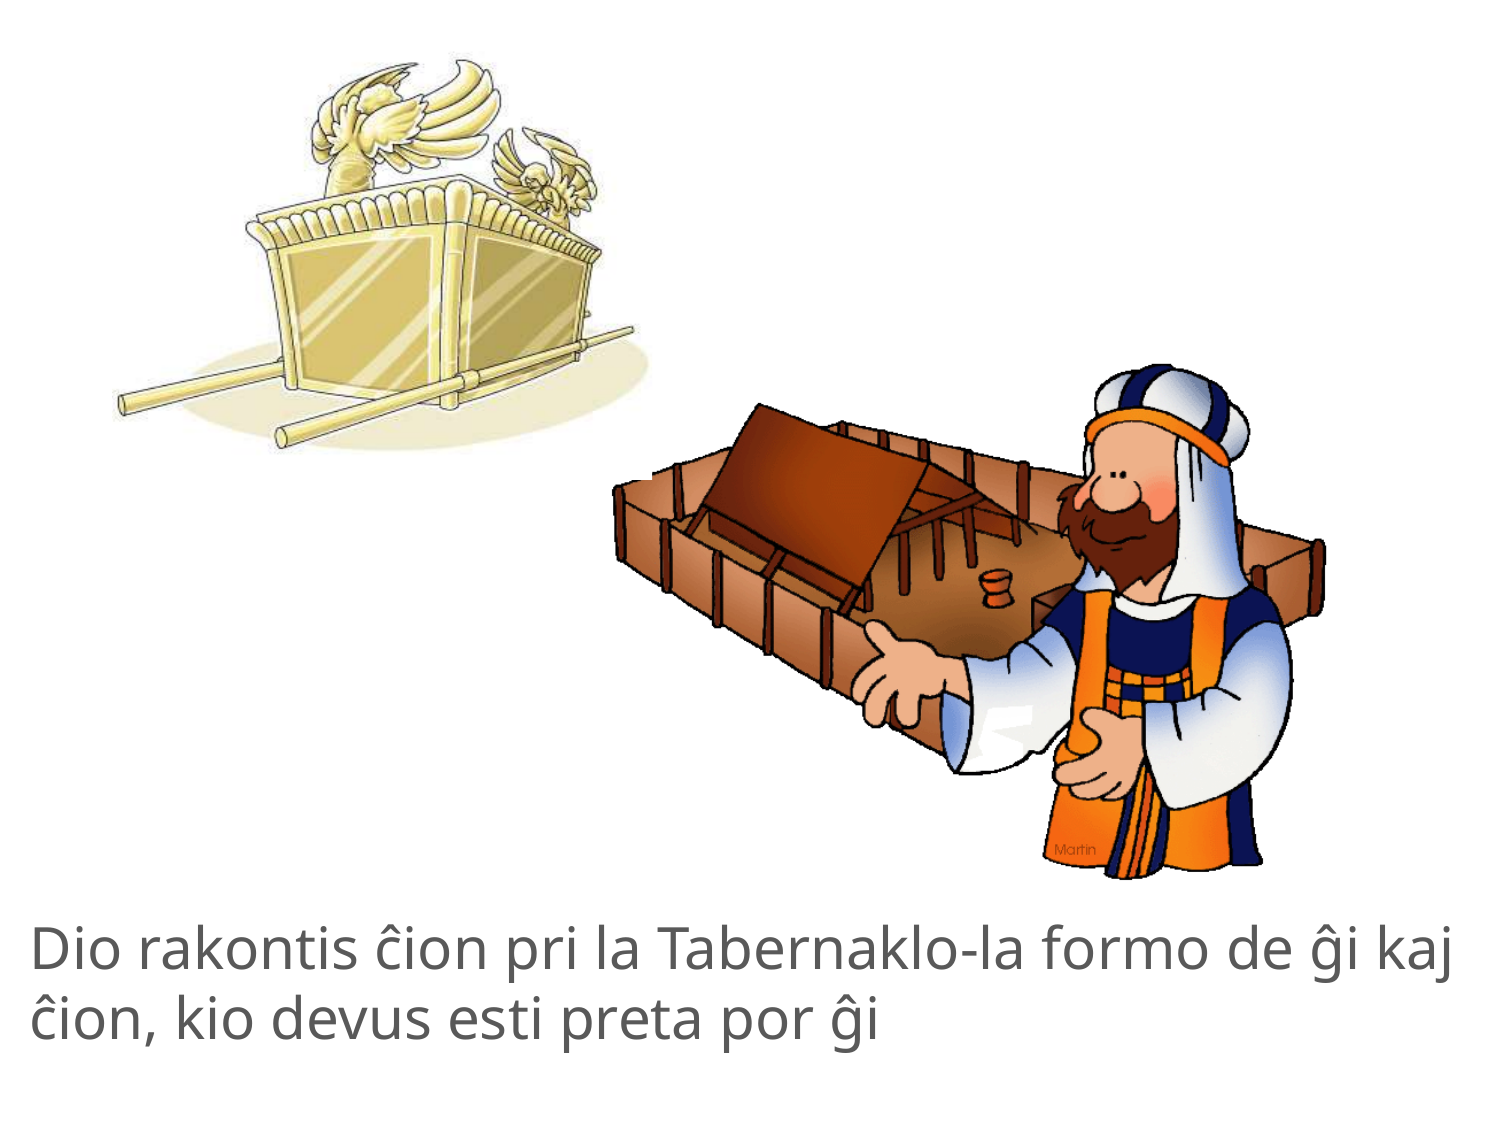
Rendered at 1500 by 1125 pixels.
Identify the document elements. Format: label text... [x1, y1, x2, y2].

picture [111, 18, 1340, 895]
text_box Dio rakontis ĉion pri la Tabernaklo-la formo de ĝi kaj ĉion, kio devus esti preta por ĝi [14, 903, 1486, 1059]
